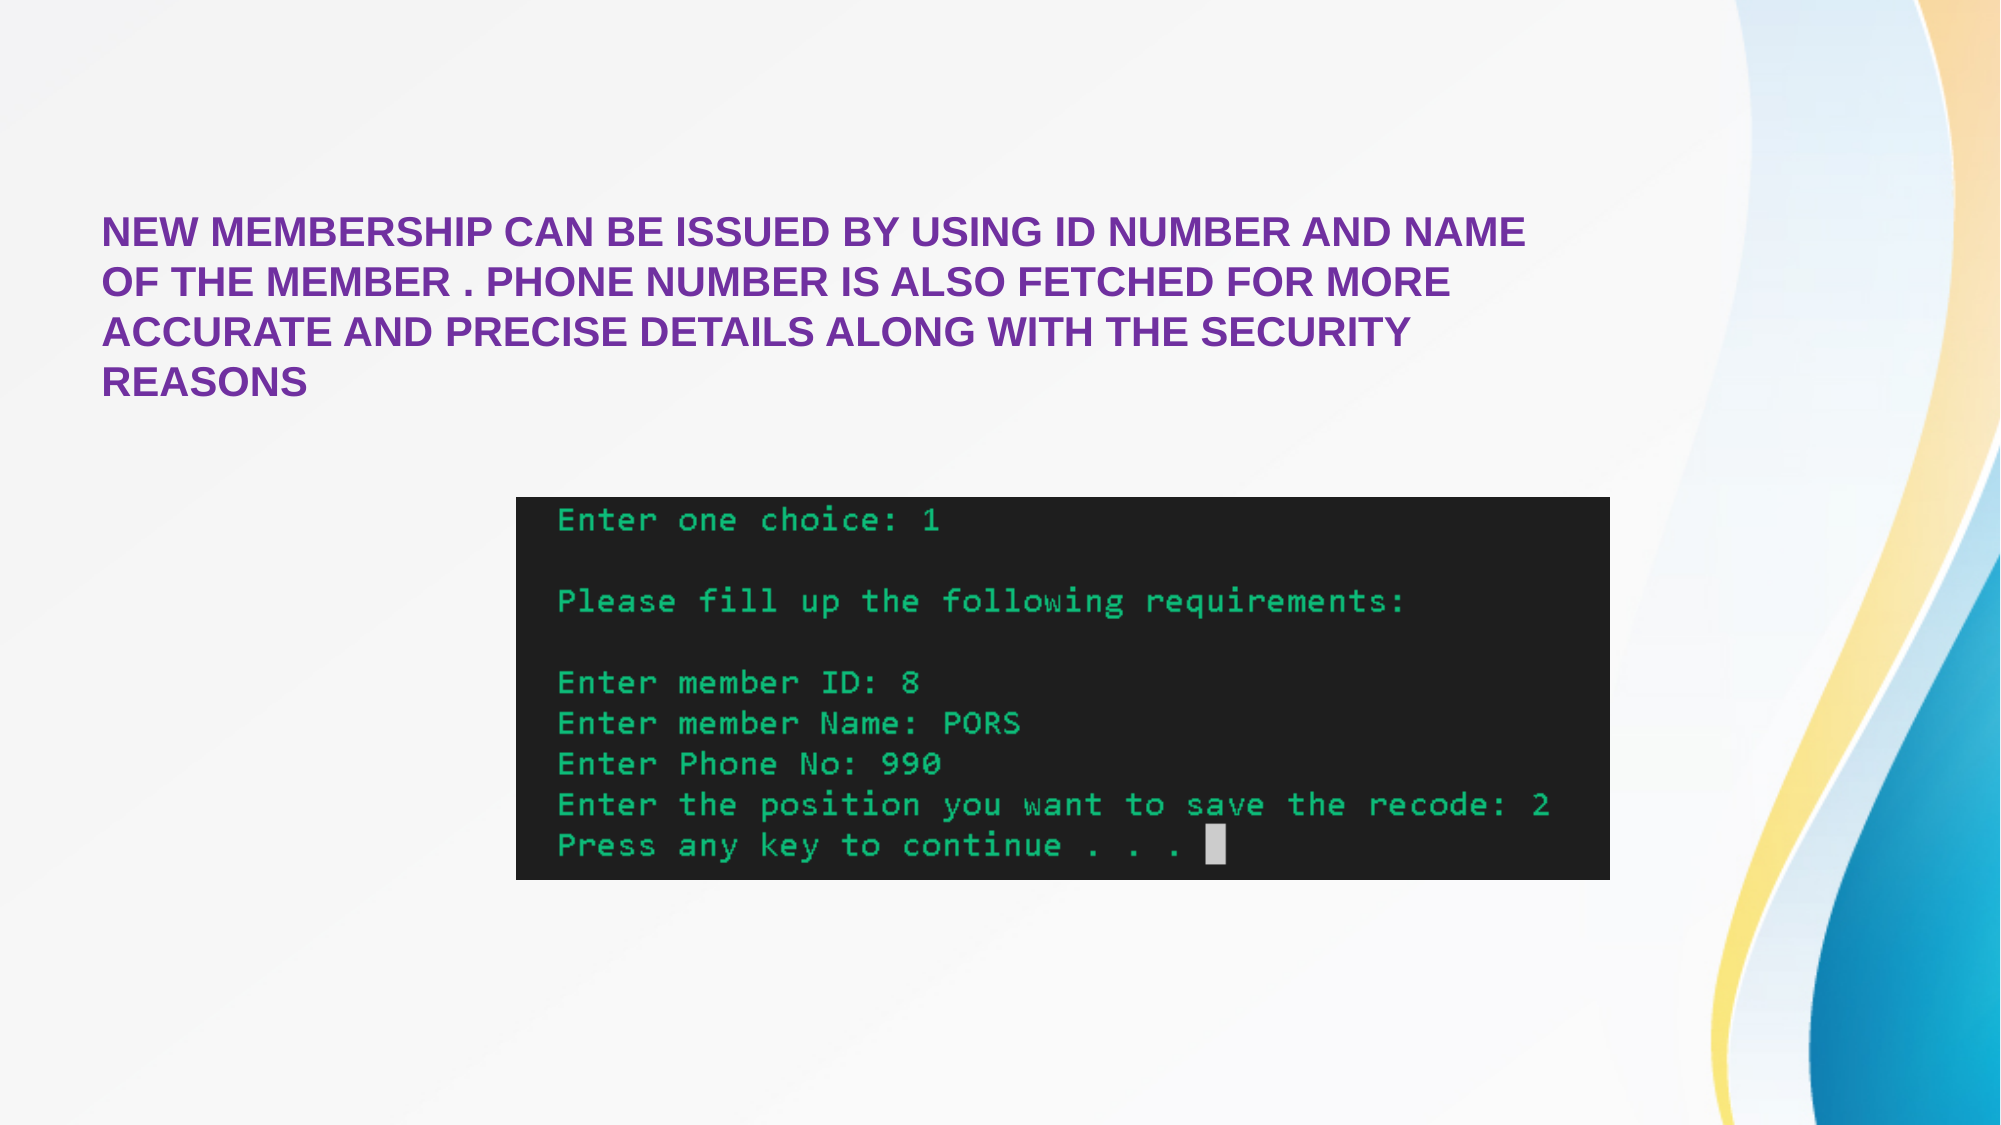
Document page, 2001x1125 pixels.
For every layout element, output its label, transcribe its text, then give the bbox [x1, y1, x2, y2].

text_box NEW MEMBERSHIP CAN BE ISSUED BY USING ID NUMBER AND NAME OF THE MEMBER . PHONE NUMBER IS ALSO FETCHED FOR MORE ACCURATE AND PRECISE DETAILS ALONG WITH THE SECURITY REASONS [86, 152, 1591, 462]
picture [0, 0, 2001, 1125]
